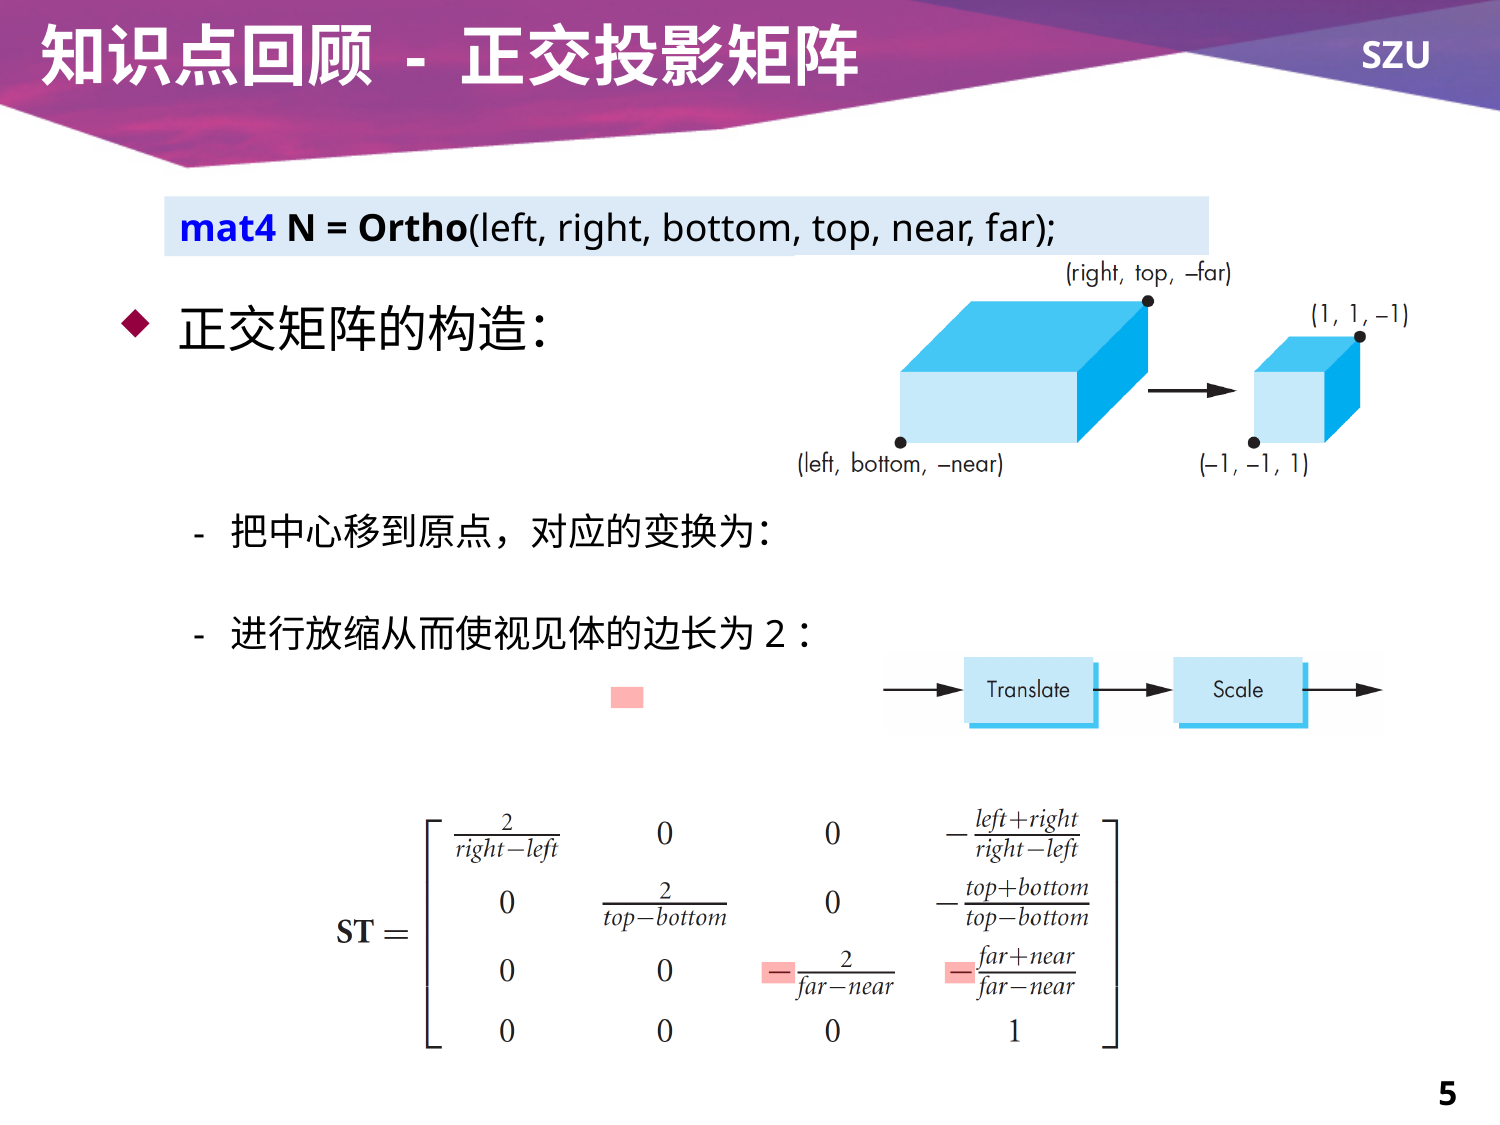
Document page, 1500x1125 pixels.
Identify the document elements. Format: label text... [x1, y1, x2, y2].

picture [0, 0, 1500, 1125]
slide_number 5 [1384, 1065, 1500, 1125]
title 知识点回顾 - 正交投影矩阵 [25, 15, 1320, 104]
text_box mat4 N = Ortho(left, right, bottom, top, near, far); [164, 196, 1209, 257]
text_box [610, 686, 644, 709]
